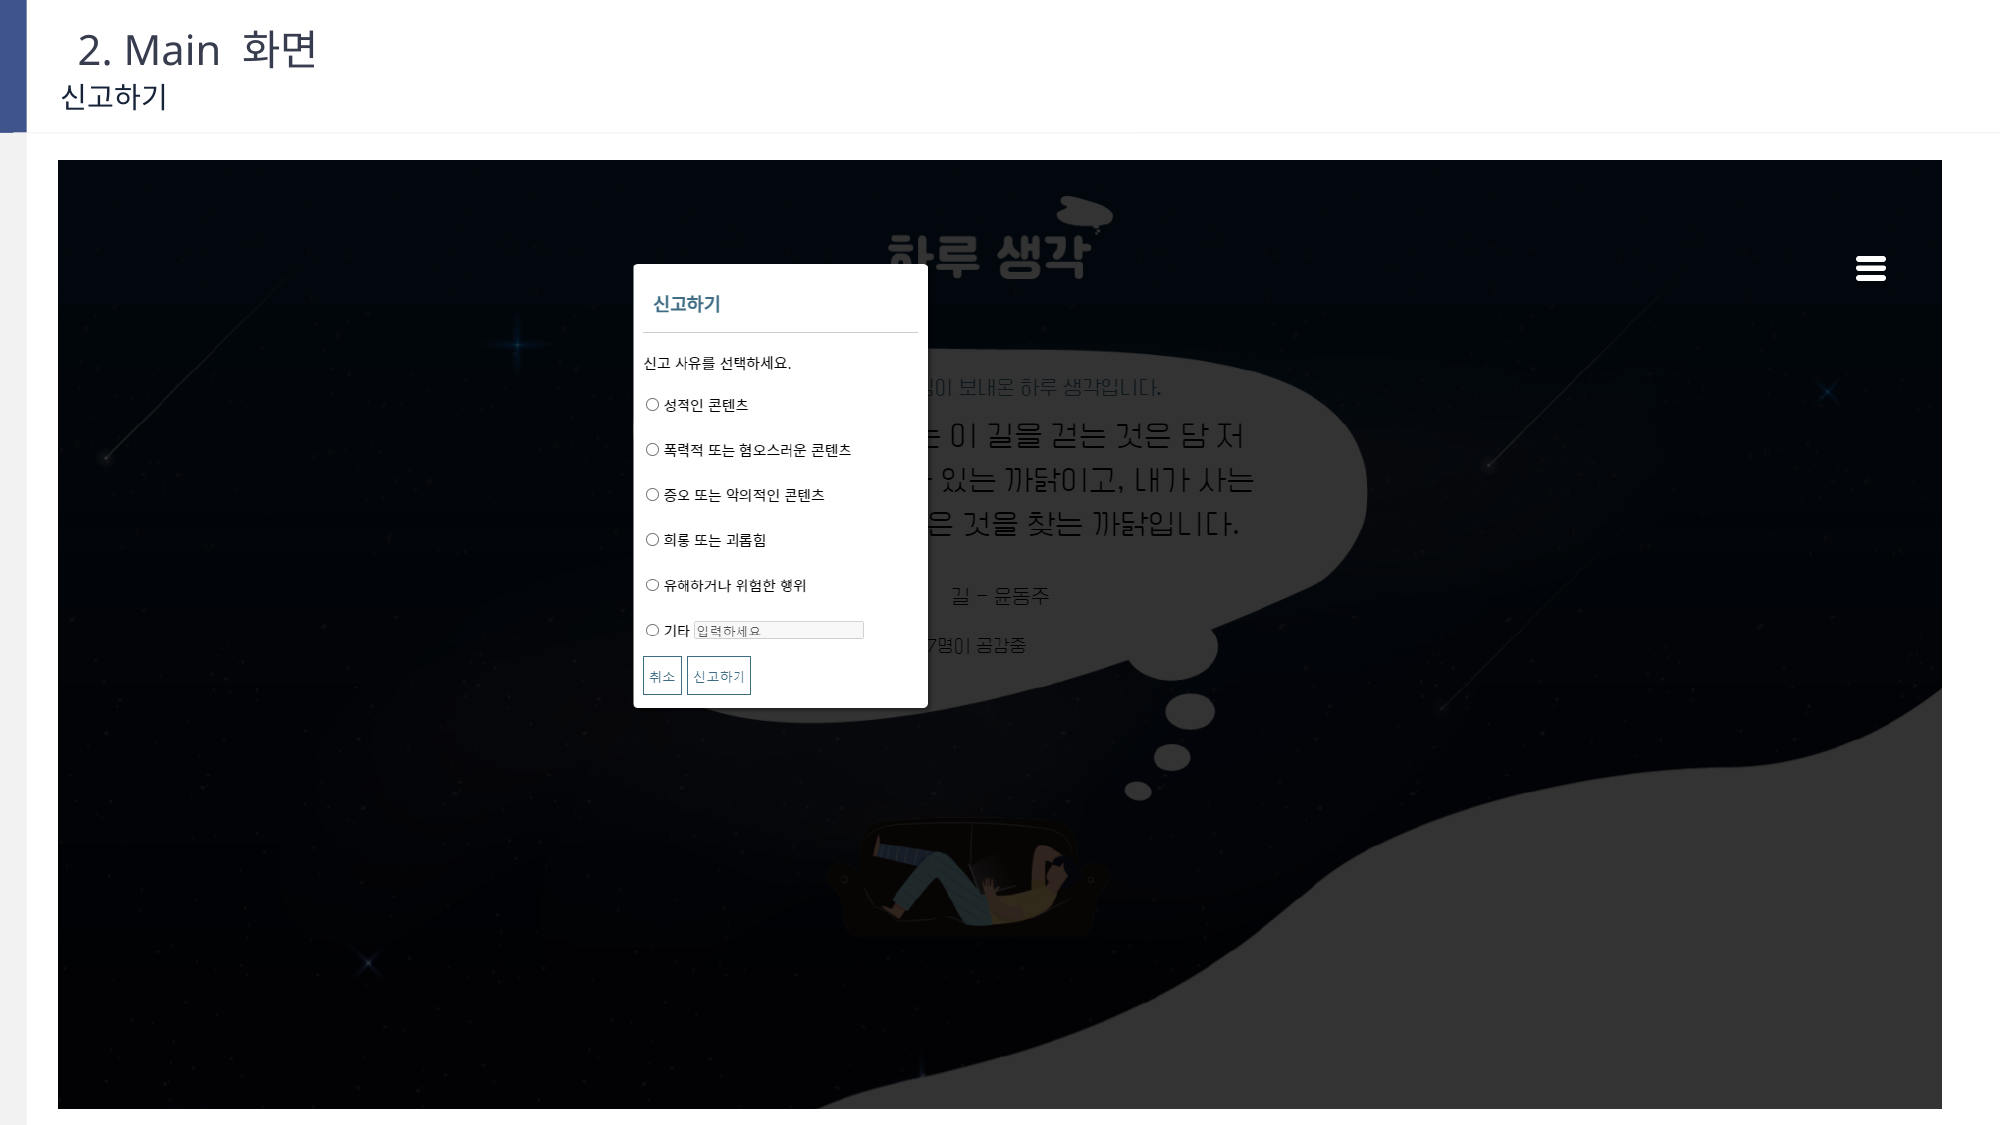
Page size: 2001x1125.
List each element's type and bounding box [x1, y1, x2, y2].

picture [58, 160, 1942, 1109]
text_box [40, 16, 357, 123]
